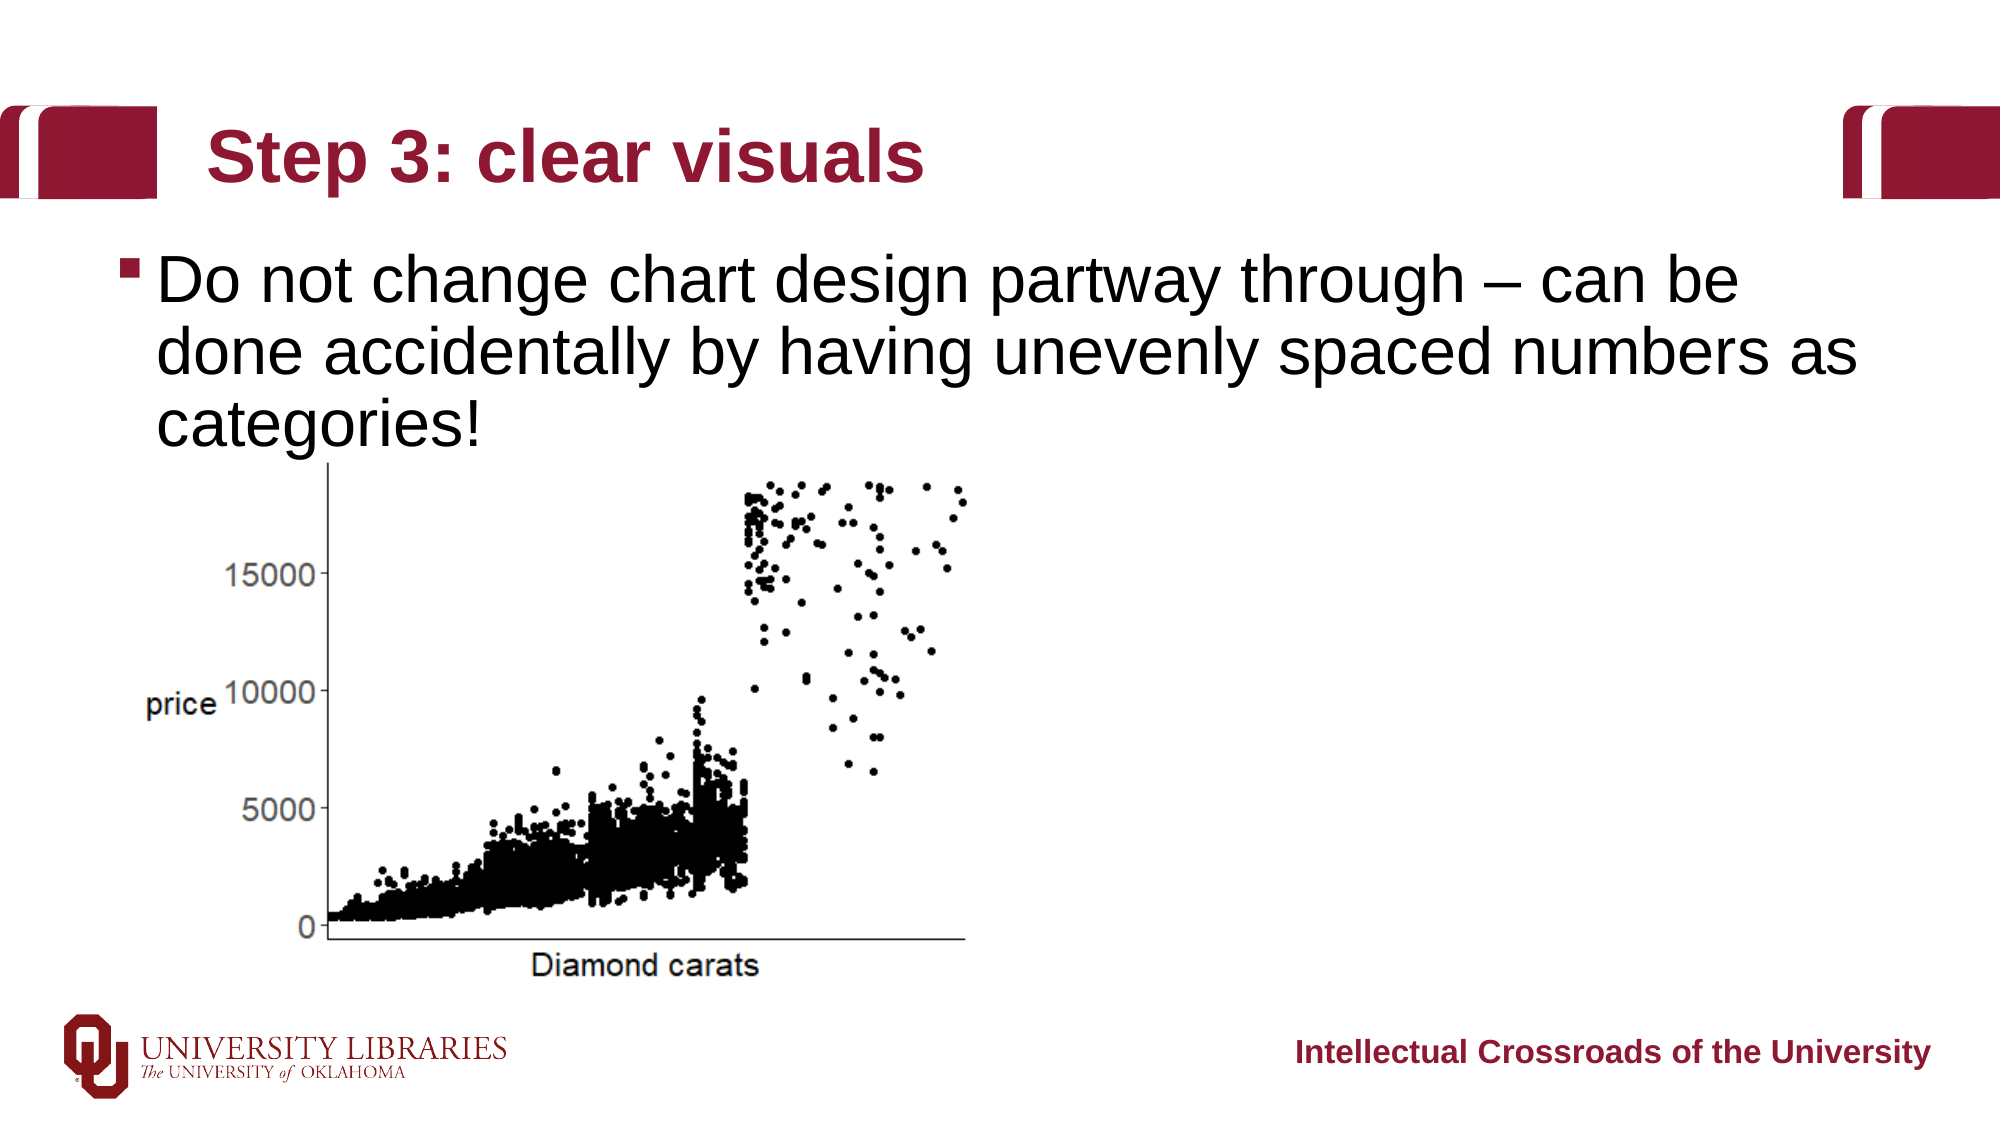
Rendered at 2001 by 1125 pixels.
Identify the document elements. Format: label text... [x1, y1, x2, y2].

text_box Do not change chart design partway through – can be done accidentally by having unevenly spaced numbers as categories! [99, 237, 1900, 939]
title Step 3: clear visuals [191, 110, 1394, 193]
picture [41, 452, 978, 1112]
